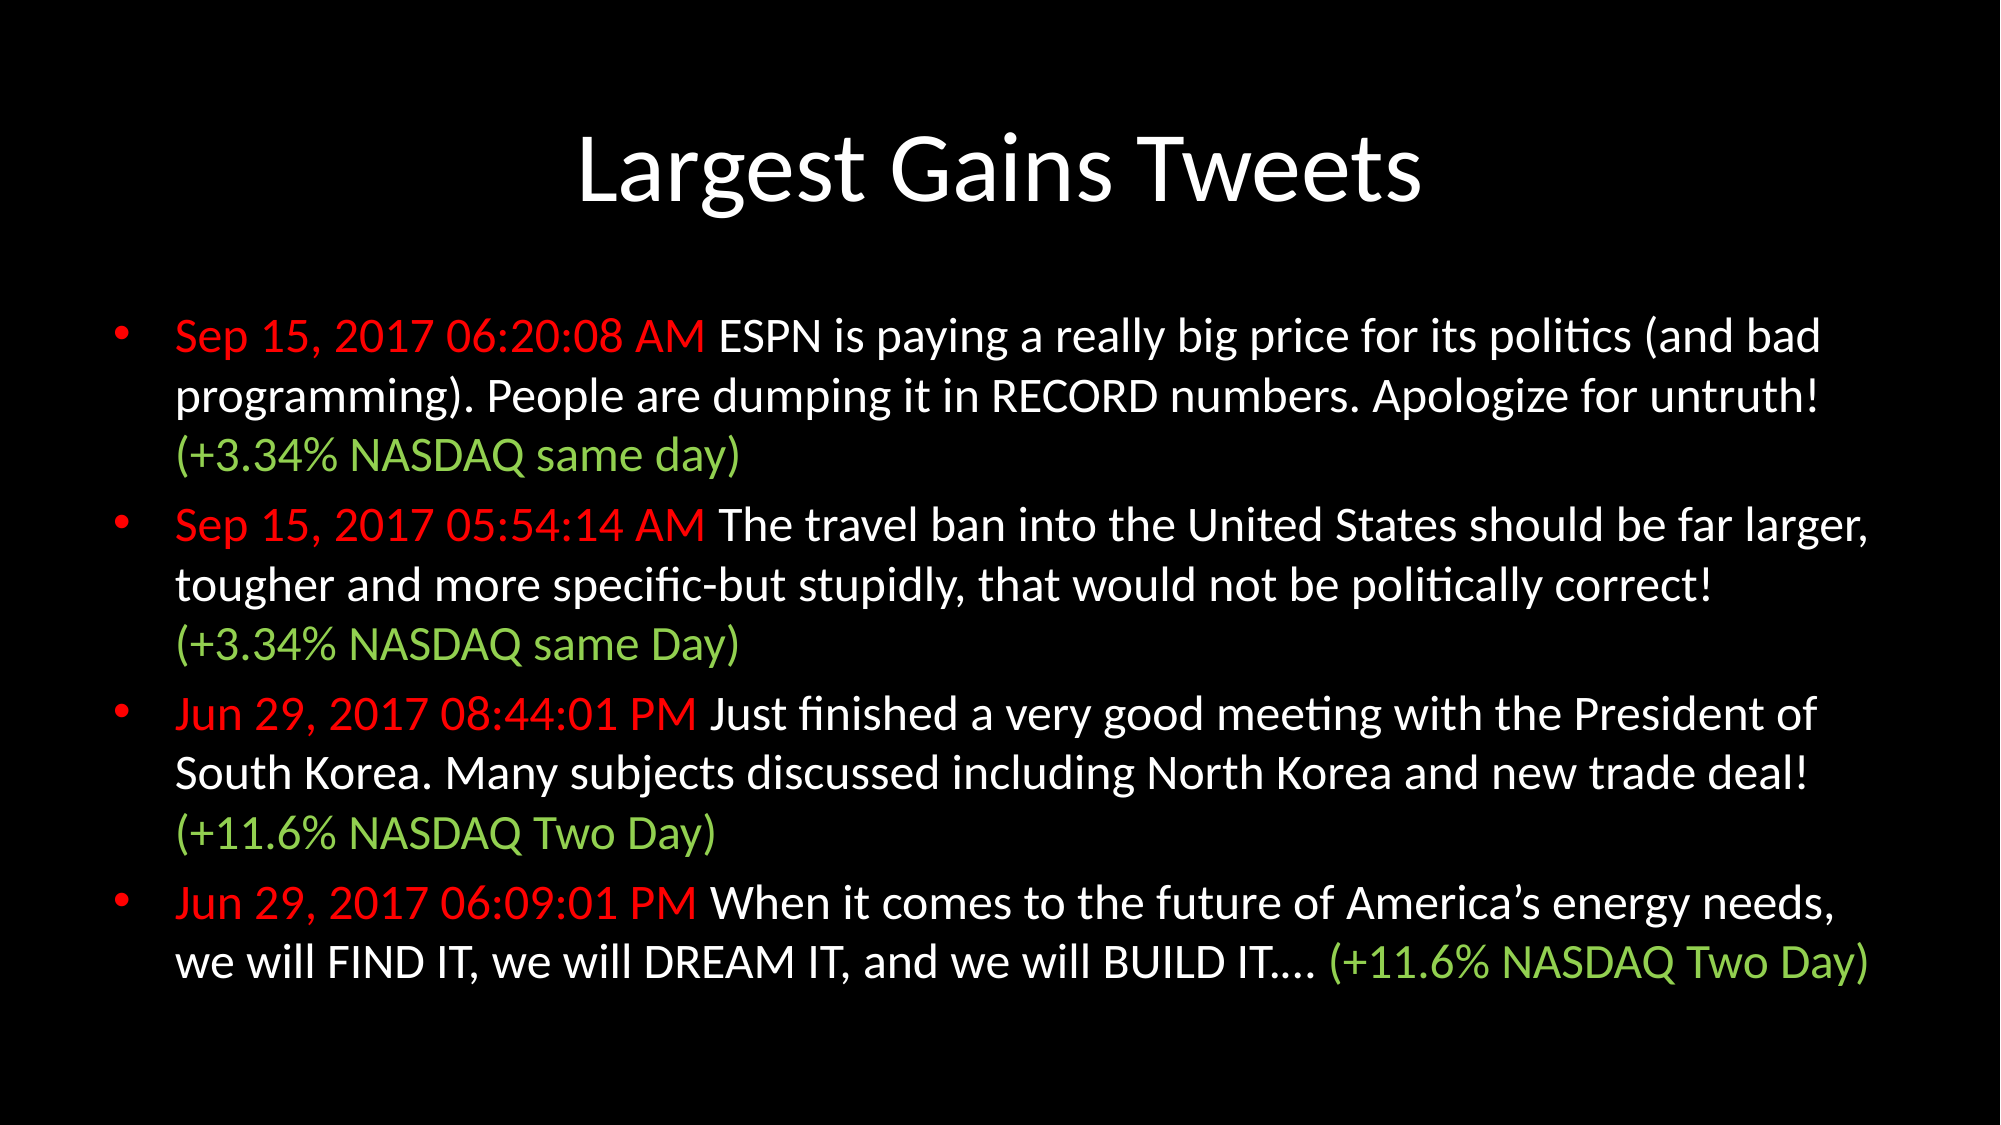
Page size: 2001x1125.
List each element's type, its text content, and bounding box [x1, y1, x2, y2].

title Largest Gains Tweets [98, 61, 1902, 262]
list Sep 15, 2017 06:20:08 AM ESPN is paying a really big price for its politics (and bad programming). People are dumping it in RECORD numbers. Apologize for untruth! (+3.34% NASDAQ same day) Sep 15, 2017 05:54:14 AM The travel ban into the United States should be far larger, tougher and more specific-but stupidly, that would not be politically correct! (+3.34% NASDAQ same Day) Jun 29, 2017 08:44:01 PM Just finished a very good meeting with the President of South Korea. Many subjects discussed including North Korea and new trade deal! (+11.6% NASDAQ Two Day) Jun 29, 2017 06:09:01 PM When it comes to the future of America’s energy needs, we will FIND IT, we will DREAM IT, and we will BUILD IT.… (+11.6% NASDAQ Two Day) [98, 295, 1902, 1064]
